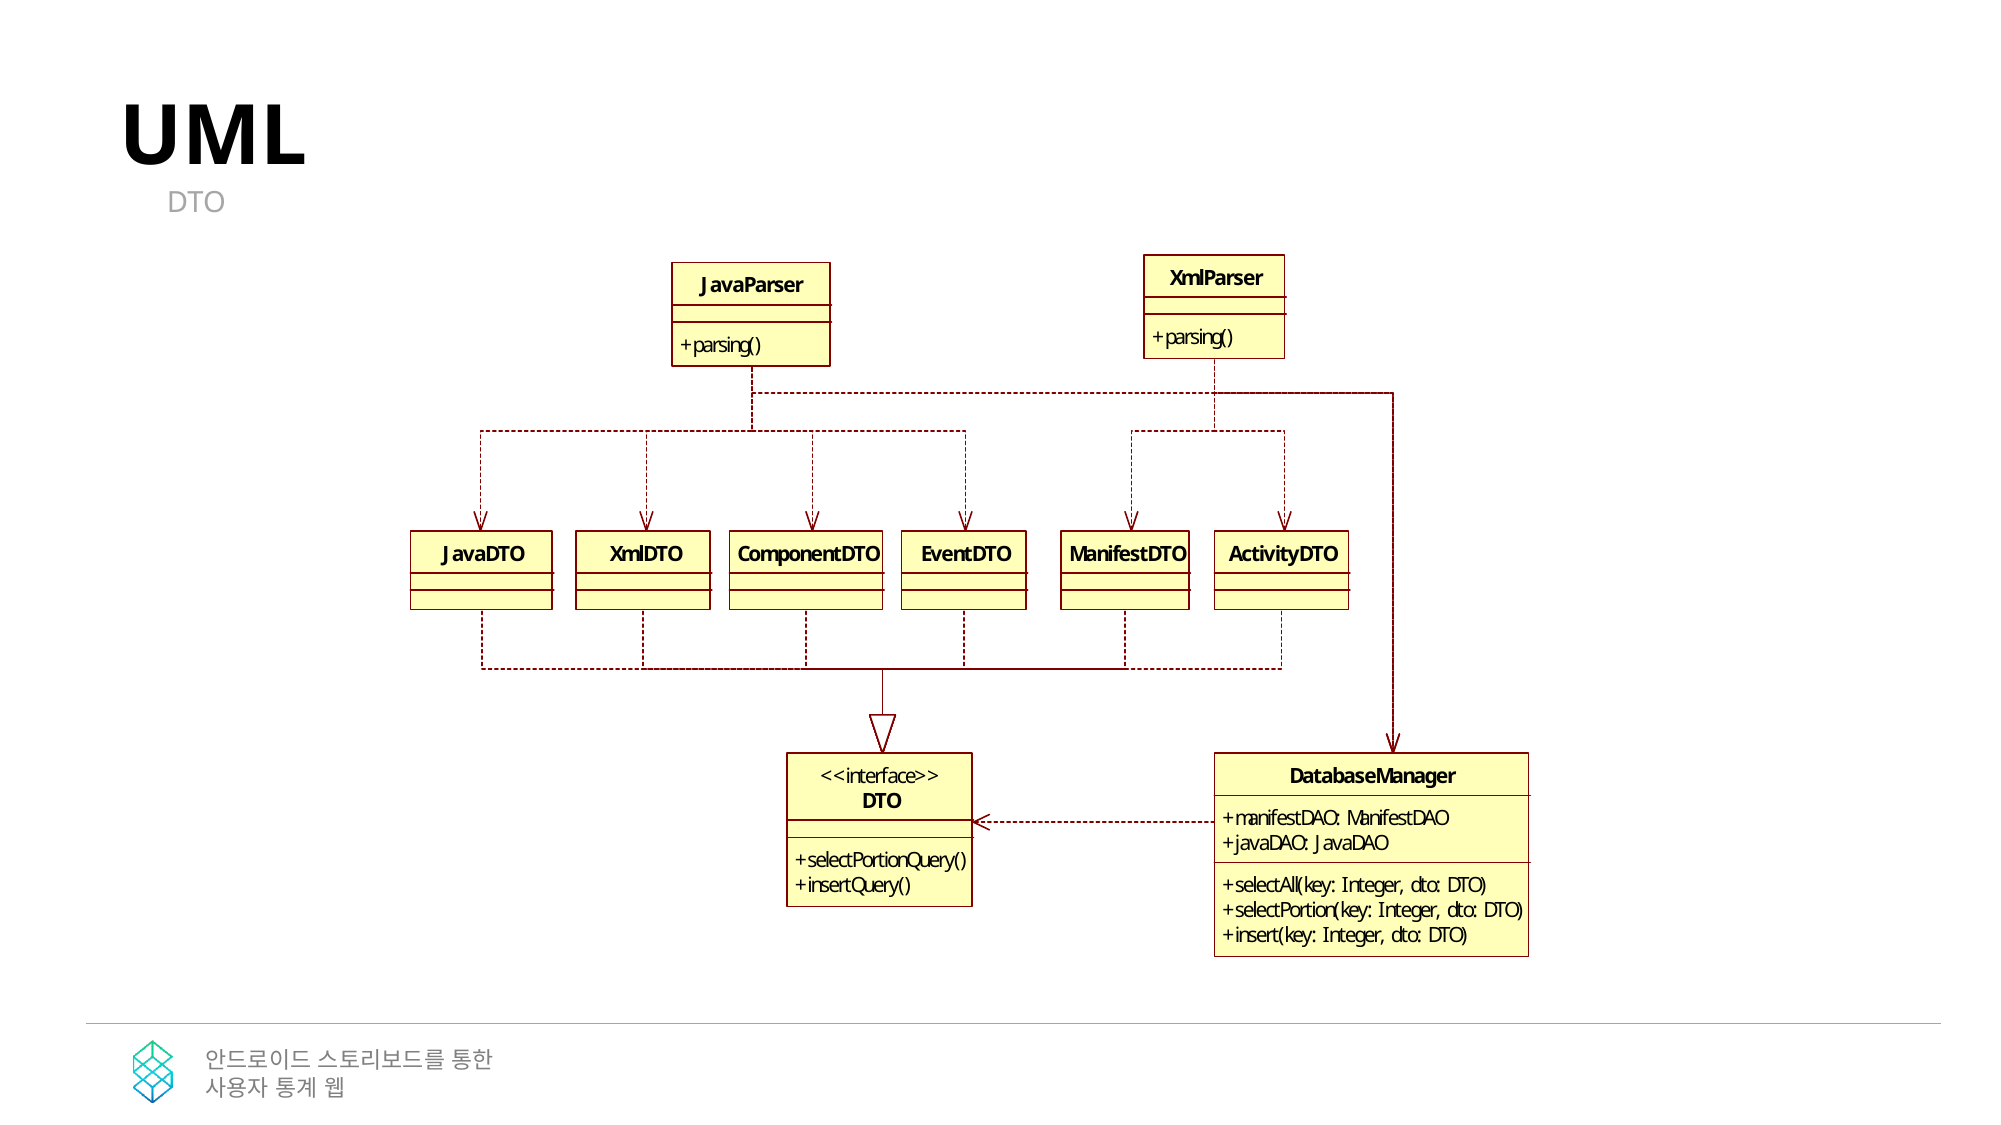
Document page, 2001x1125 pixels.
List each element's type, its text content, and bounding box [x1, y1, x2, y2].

text_box DTO [152, 175, 816, 226]
text_box UML [104, 73, 323, 189]
picture [113, 1024, 191, 1123]
text_box 안드로이드 스토리보드를 통한 사용자 통계 웹 [191, 1038, 722, 1109]
picture [378, 216, 1563, 997]
